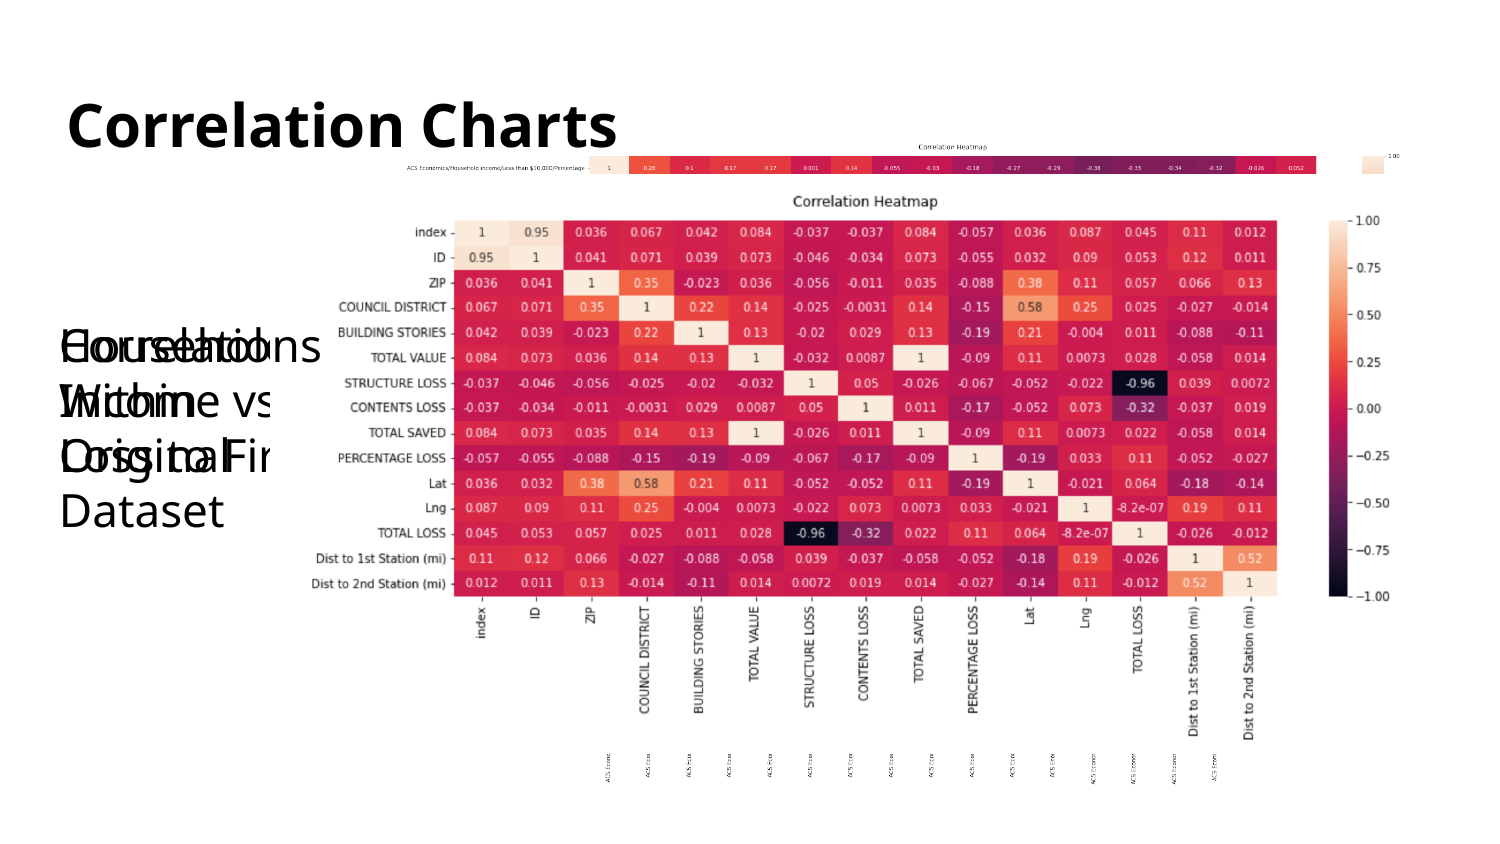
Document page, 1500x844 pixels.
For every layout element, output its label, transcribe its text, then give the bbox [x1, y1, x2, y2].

picture [270, 140, 1418, 788]
title Correlation Charts [51, 72, 1449, 176]
text_box Correlations Within Original Dataset [43, 301, 265, 552]
